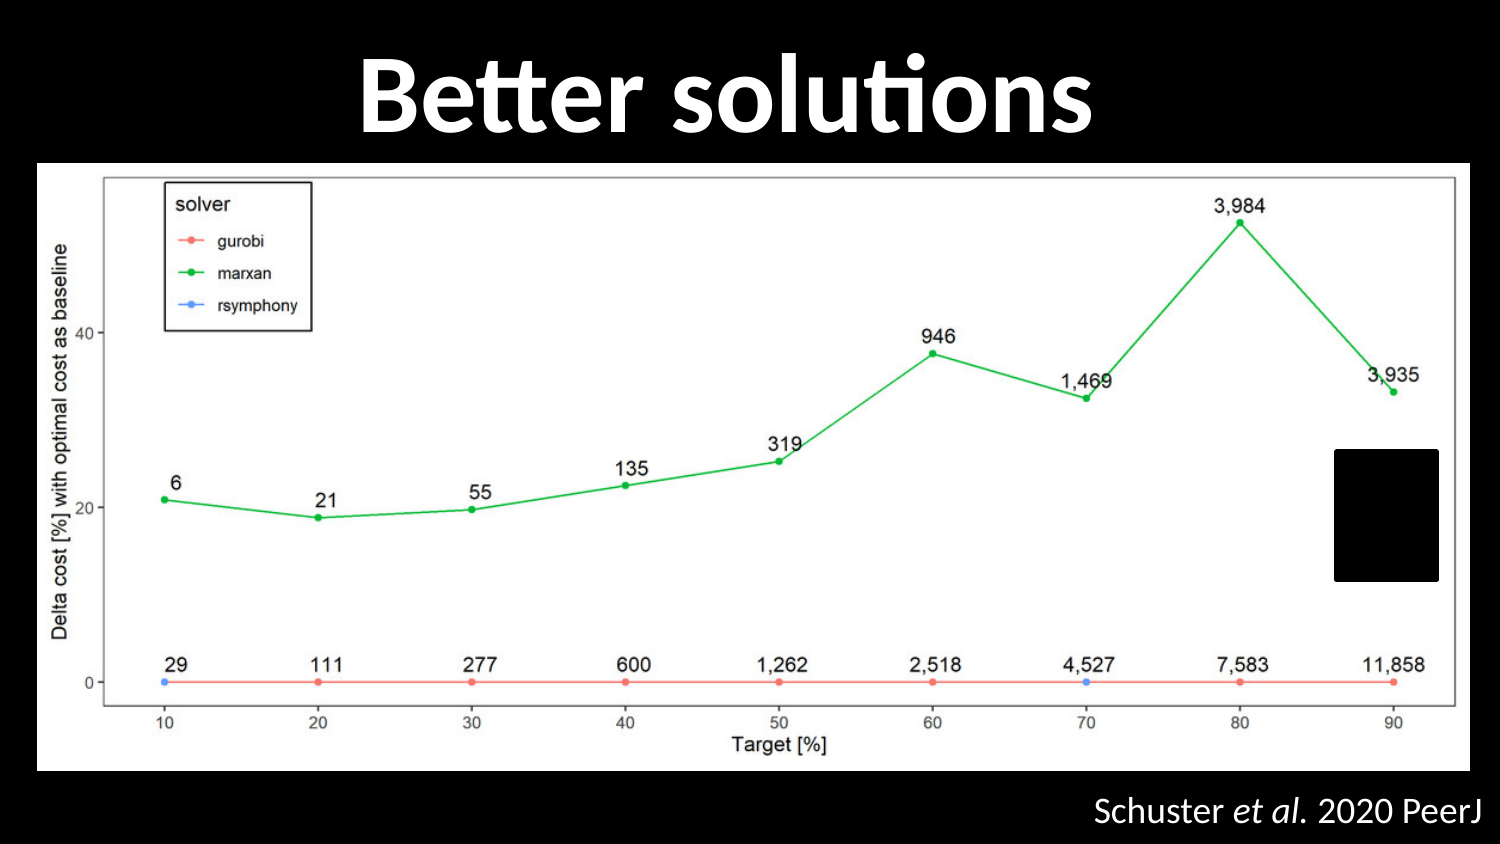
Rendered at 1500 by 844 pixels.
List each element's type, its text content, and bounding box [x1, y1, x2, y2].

text_box Better solutions [342, 12, 1111, 162]
picture [36, 163, 1471, 771]
text_box Schuster et al. 2020 PeerJ [1078, 778, 1498, 839]
